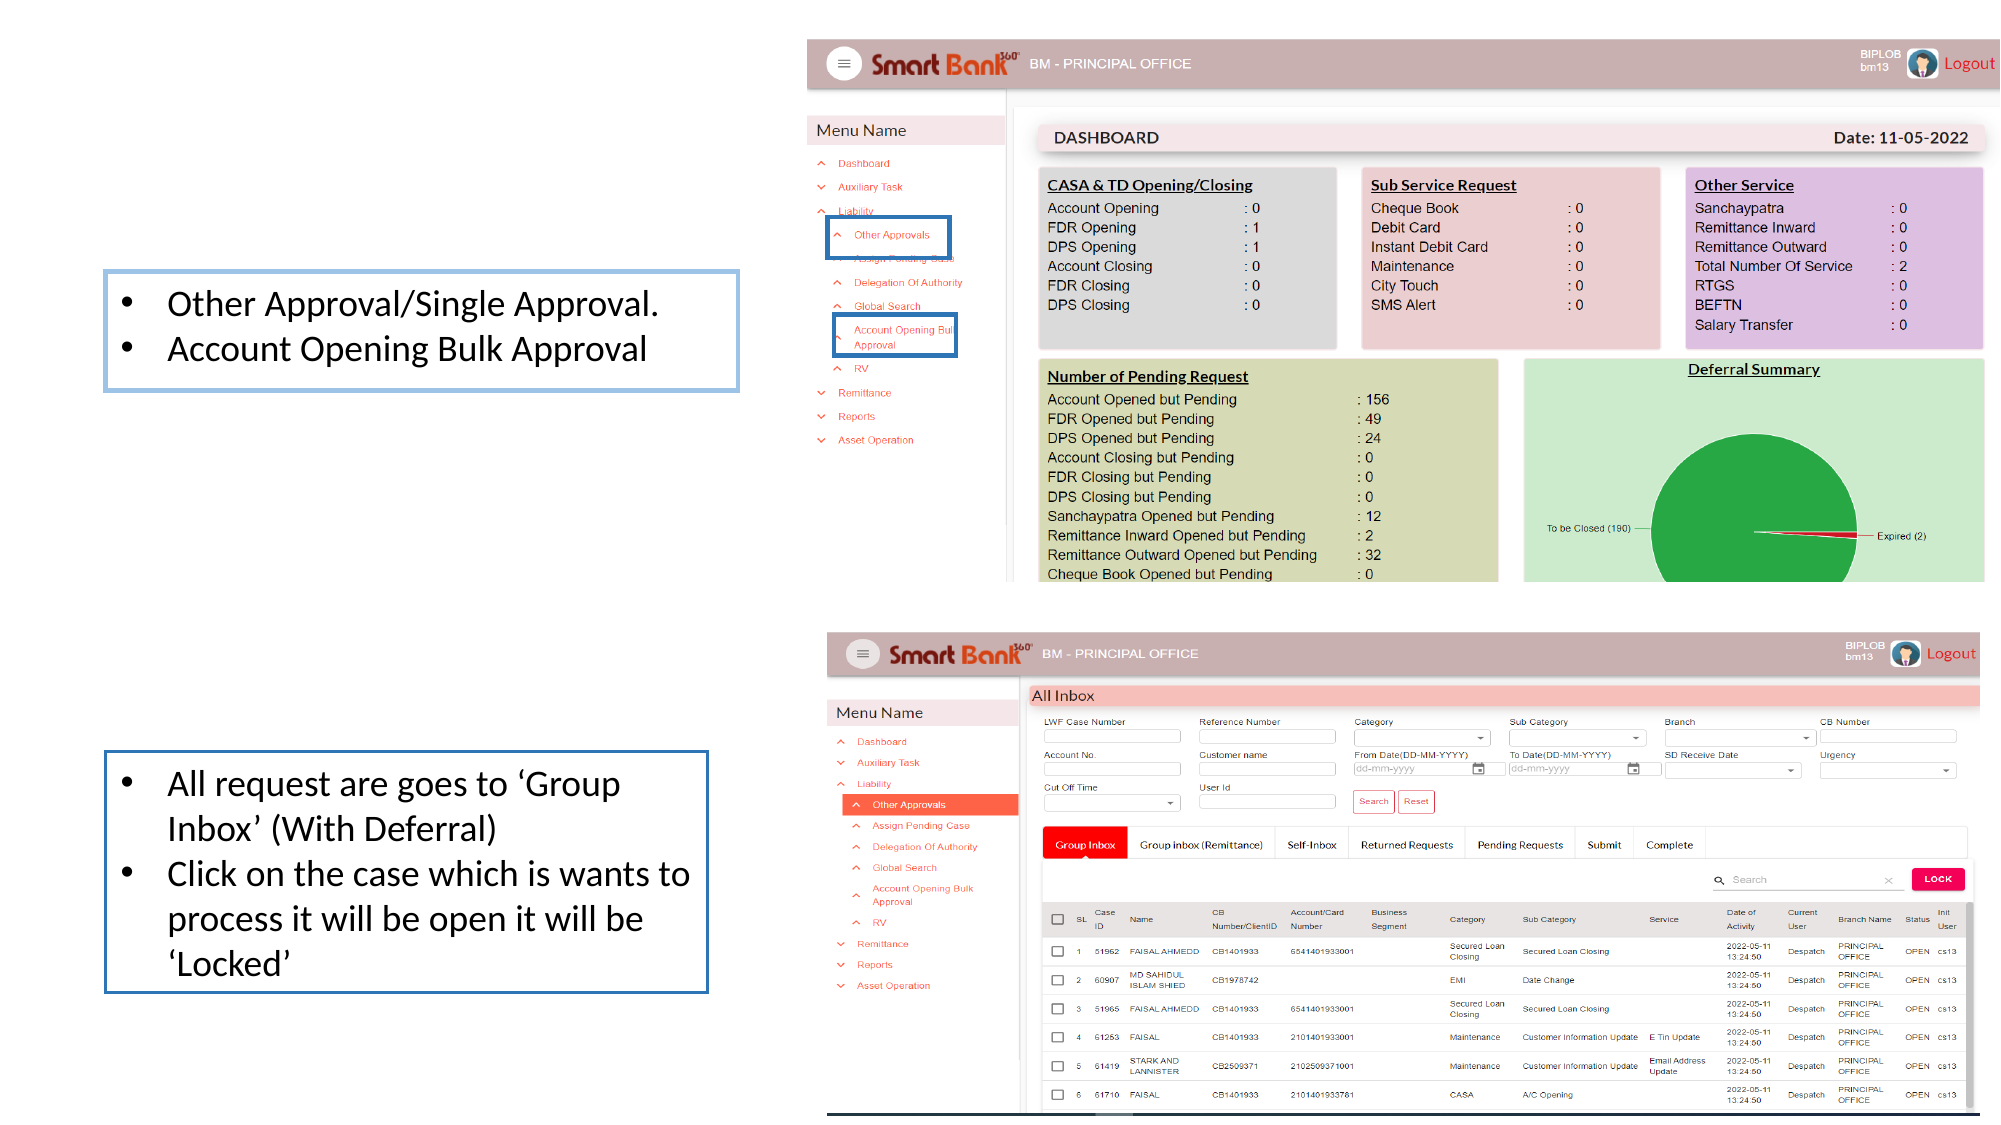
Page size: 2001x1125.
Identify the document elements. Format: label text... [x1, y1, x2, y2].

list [807, 36, 1999, 582]
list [827, 628, 1980, 1116]
text_box Other Approval/Single Approval. Account Opening Bulk Approval [105, 270, 739, 391]
text_box All request are goes to ‘Group Inbox’ (With Deferral) Click on the case which is wants to process it will be open it will be ‘Locked’ [105, 750, 708, 994]
